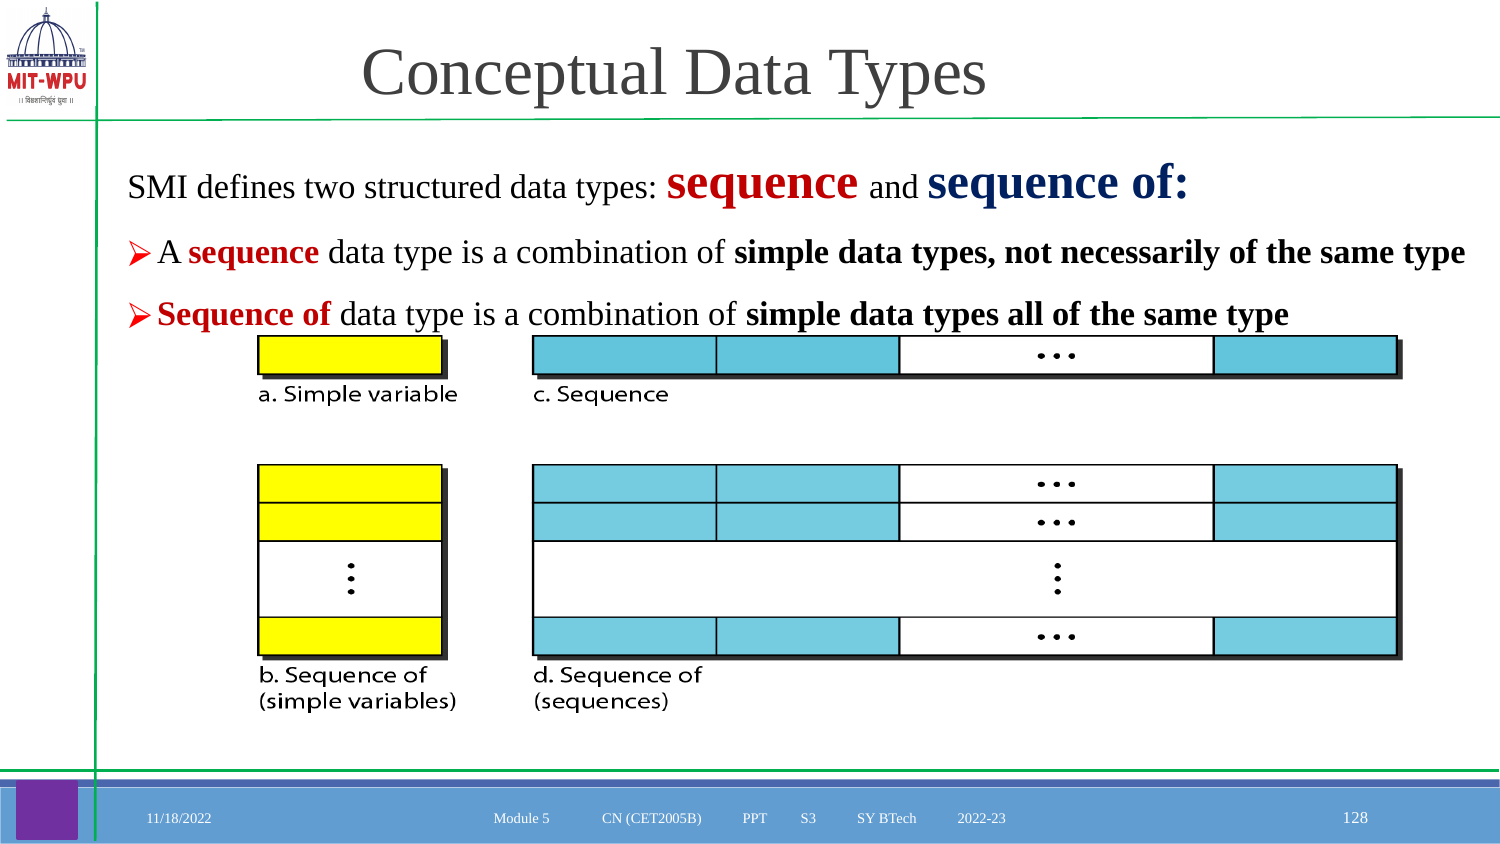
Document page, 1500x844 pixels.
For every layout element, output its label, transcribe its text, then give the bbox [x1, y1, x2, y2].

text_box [94, 779, 98, 842]
text_box SMI defines two structured data types: sequence and sequence of: A sequence data type is a combination of simple data types, not necessarily of the same type Sequence of data type is a combination of simple data types all of the same type [116, 130, 1500, 338]
slide_number ‹#› [1218, 794, 1380, 840]
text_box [6, 116, 89, 121]
footer Module 5 CN (CET2005B) PPT S3 SY BTech 2022-23 [453, 794, 1047, 840]
text_box [17, 782, 76, 839]
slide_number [135, 794, 440, 840]
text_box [101, 116, 1500, 121]
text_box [94, 111, 98, 770]
title Conceptual Data Types [0, 33, 8, 115]
title Conceptual Data Types [101, 33, 1350, 115]
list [257, 335, 1403, 714]
picture [6, 7, 96, 106]
